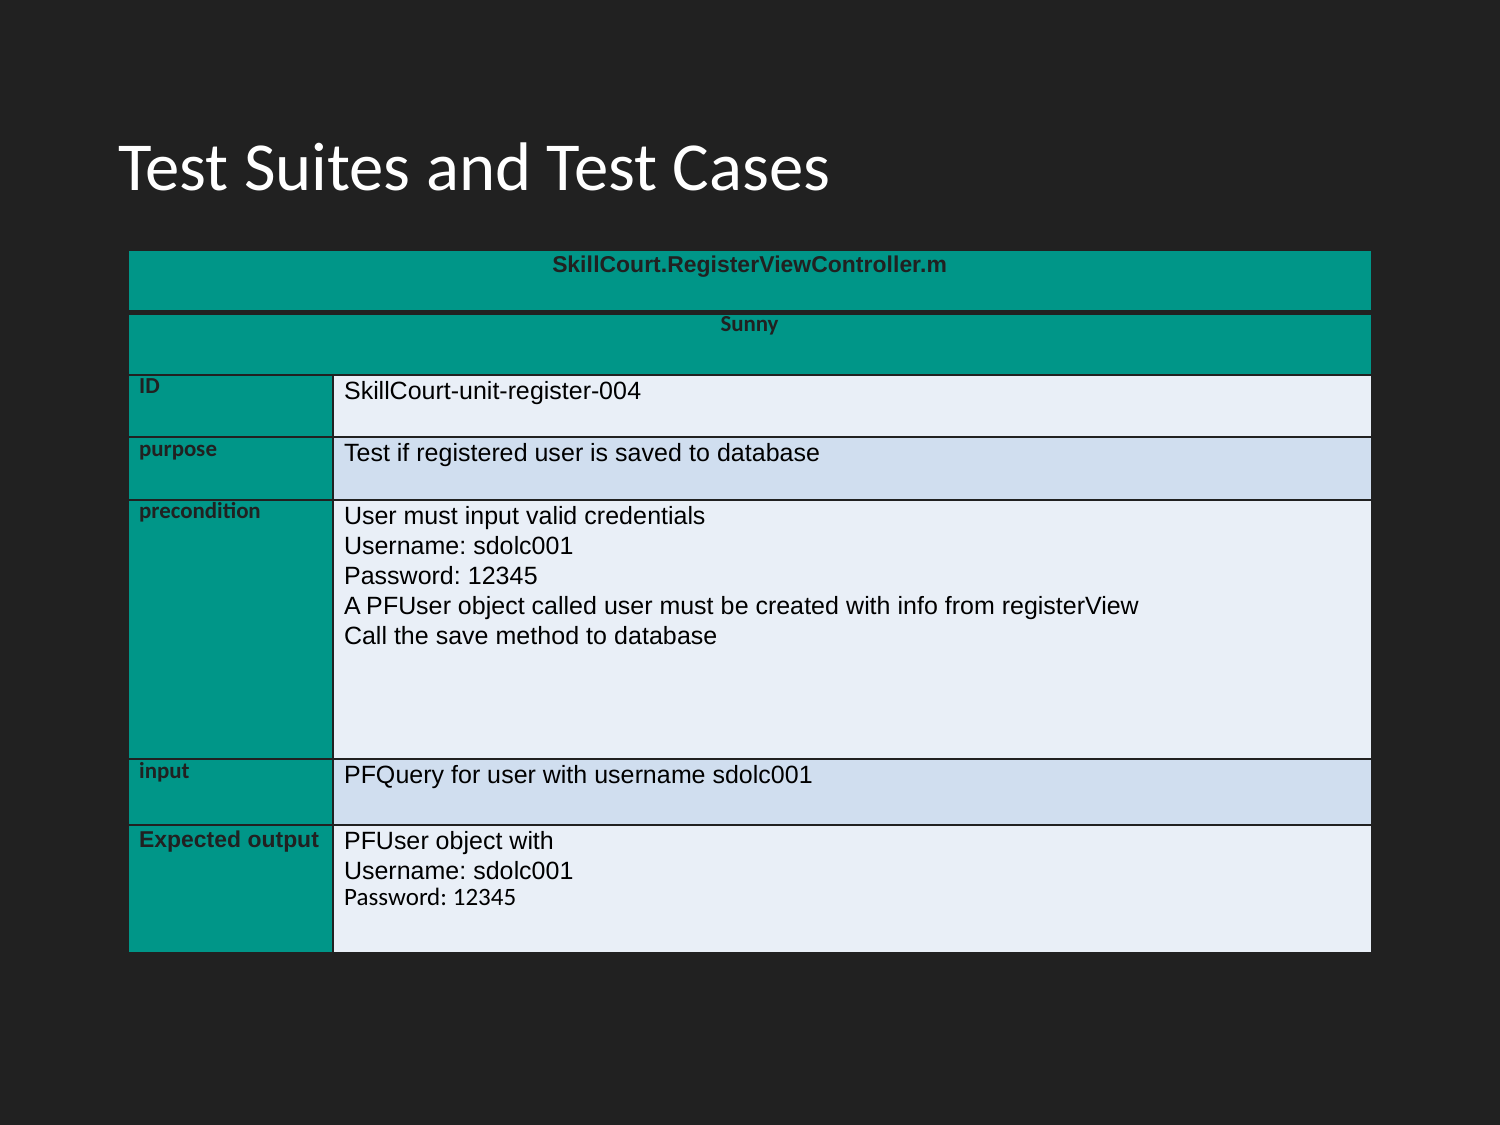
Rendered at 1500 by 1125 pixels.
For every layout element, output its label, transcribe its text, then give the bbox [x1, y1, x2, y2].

table_cell Test if registered user is saved to database [334, 438, 1371, 499]
table_cell User must input valid credentials Username: sdolc001 Password: 12345 A PFUser object called user must be created with info from registerView Call the save method to database [334, 501, 1371, 758]
table_cell PFUser object with Username: sdolc001 Password: 12345 [334, 826, 1371, 952]
table_cell precondition [129, 501, 332, 758]
table_header SkillCourt.RegisterViewController.m [129, 251, 1371, 310]
table_cell ID [129, 376, 332, 436]
table_cell purpose [129, 438, 332, 499]
table_cell PFQuery for user with username sdolc001 [334, 760, 1371, 824]
table_cell Sunny [129, 315, 1371, 374]
table_cell input [129, 760, 332, 824]
title Test Suites and Test Cases [103, 59, 1397, 278]
table_cell Expected output [129, 826, 332, 952]
table_cell SkillCourt-unit-register-004 [334, 376, 1371, 436]
